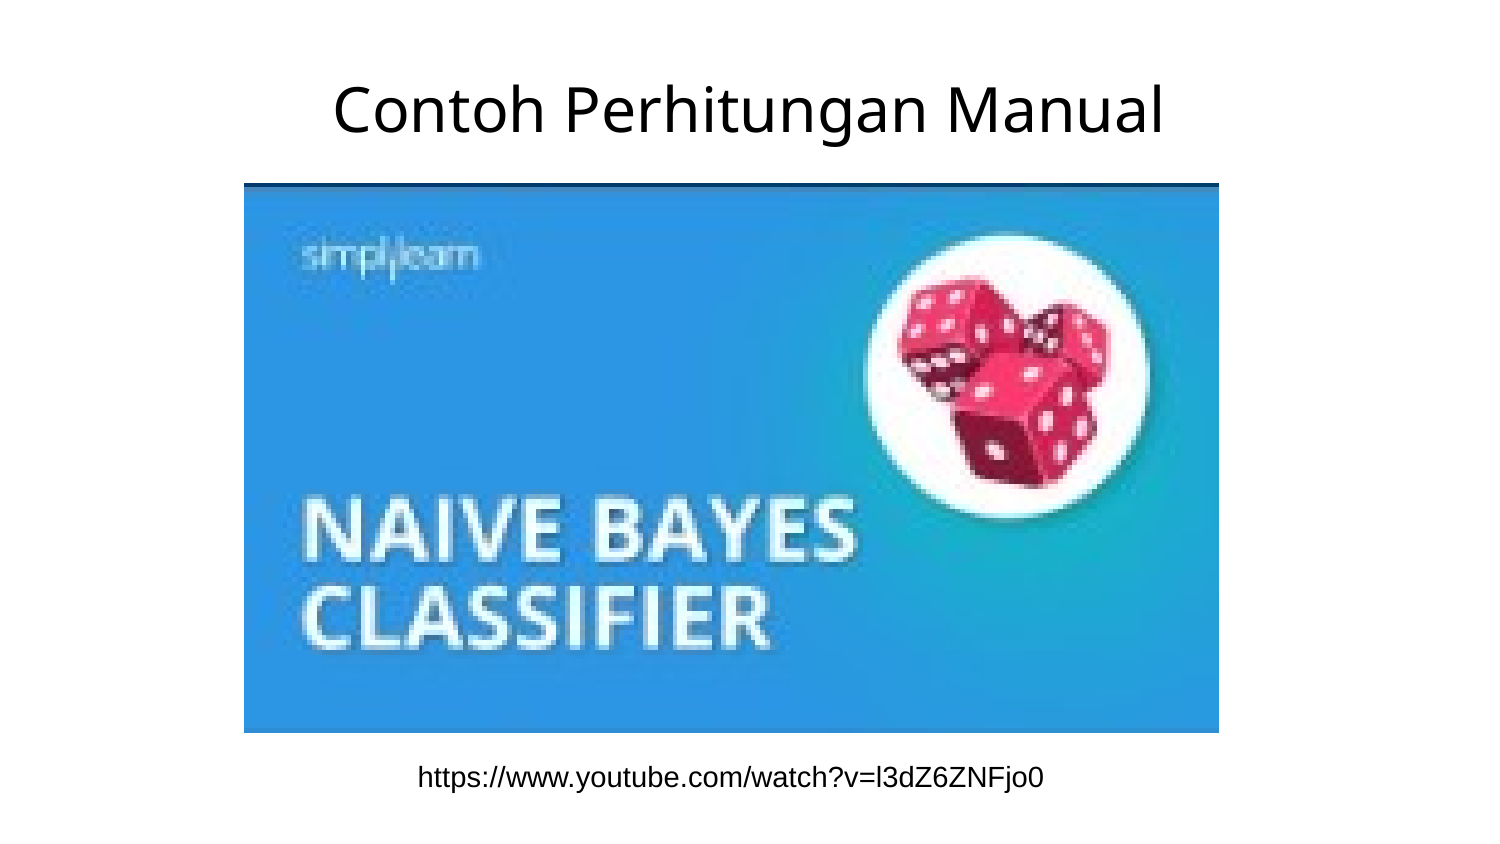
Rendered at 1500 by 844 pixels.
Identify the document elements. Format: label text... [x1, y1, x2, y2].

title Contoh Perhitungan Manual [75, 67, 1425, 147]
text_box https://www.youtube.com/watch?v=l3dZ6ZNFjo0 [356, 750, 1107, 801]
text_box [243, 181, 1220, 734]
